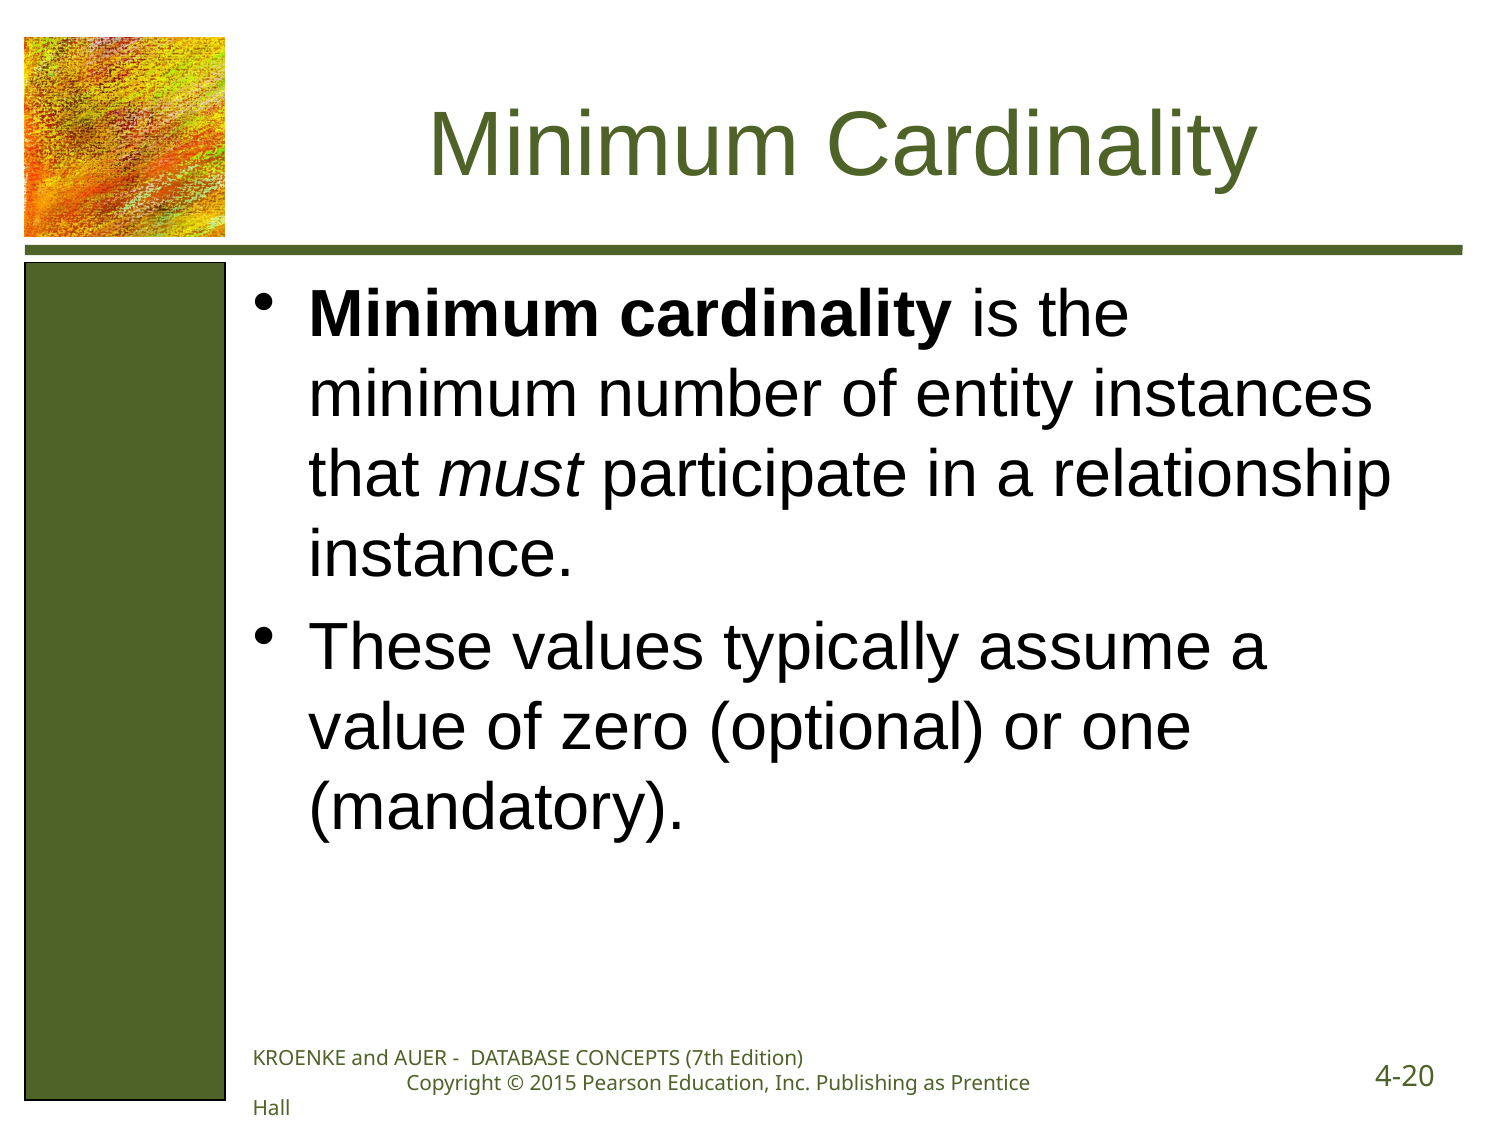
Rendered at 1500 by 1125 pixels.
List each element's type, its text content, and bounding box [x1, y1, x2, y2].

slide_number 4-20 [1287, 1049, 1451, 1103]
picture [24, 37, 225, 237]
list Minimum cardinality is the minimum number of entity instances that must participate in a relationship instance. These values typically assume a value of zero (optional) or one (mandatory). [237, 262, 1426, 1026]
title Minimum Cardinality [237, 44, 1451, 233]
footer KROENKE and AUER - DATABASE CONCEPTS (7th Edition) Copyright © 2015 Pearson Education, Inc. Publishing as Prentice Hall [237, 1037, 1088, 1104]
